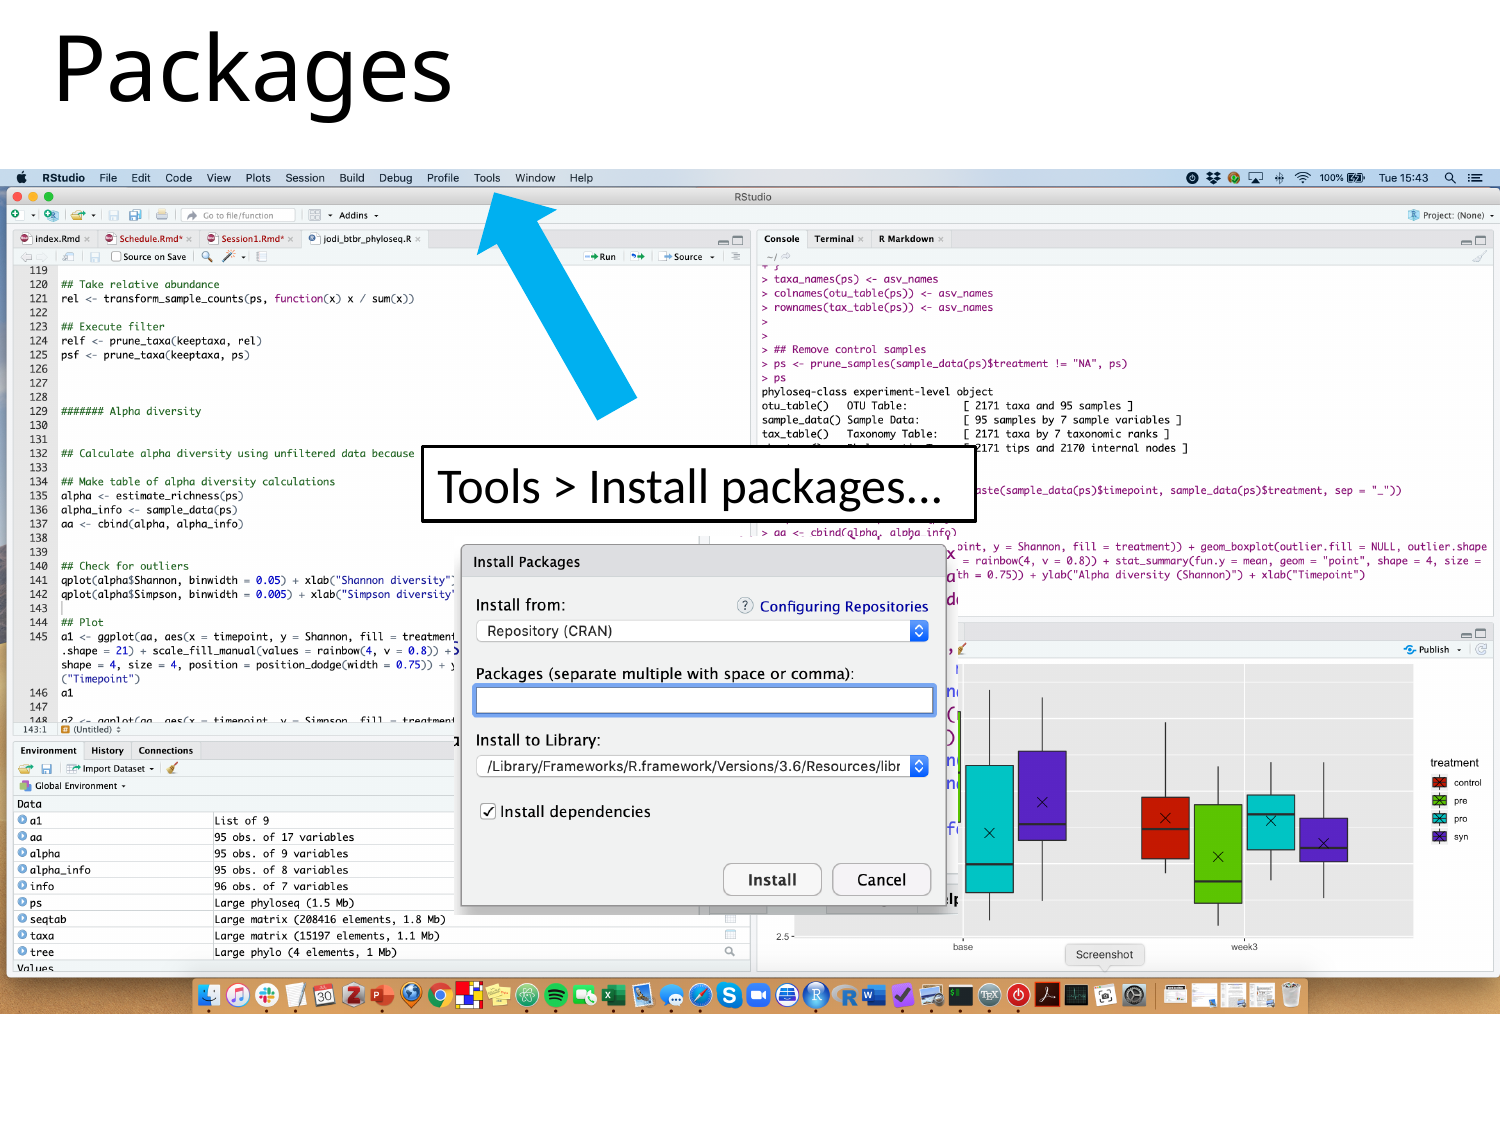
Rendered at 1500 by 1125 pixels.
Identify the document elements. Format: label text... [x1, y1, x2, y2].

picture [0, 169, 1500, 1014]
text_box Packages [36, 14, 1330, 156]
